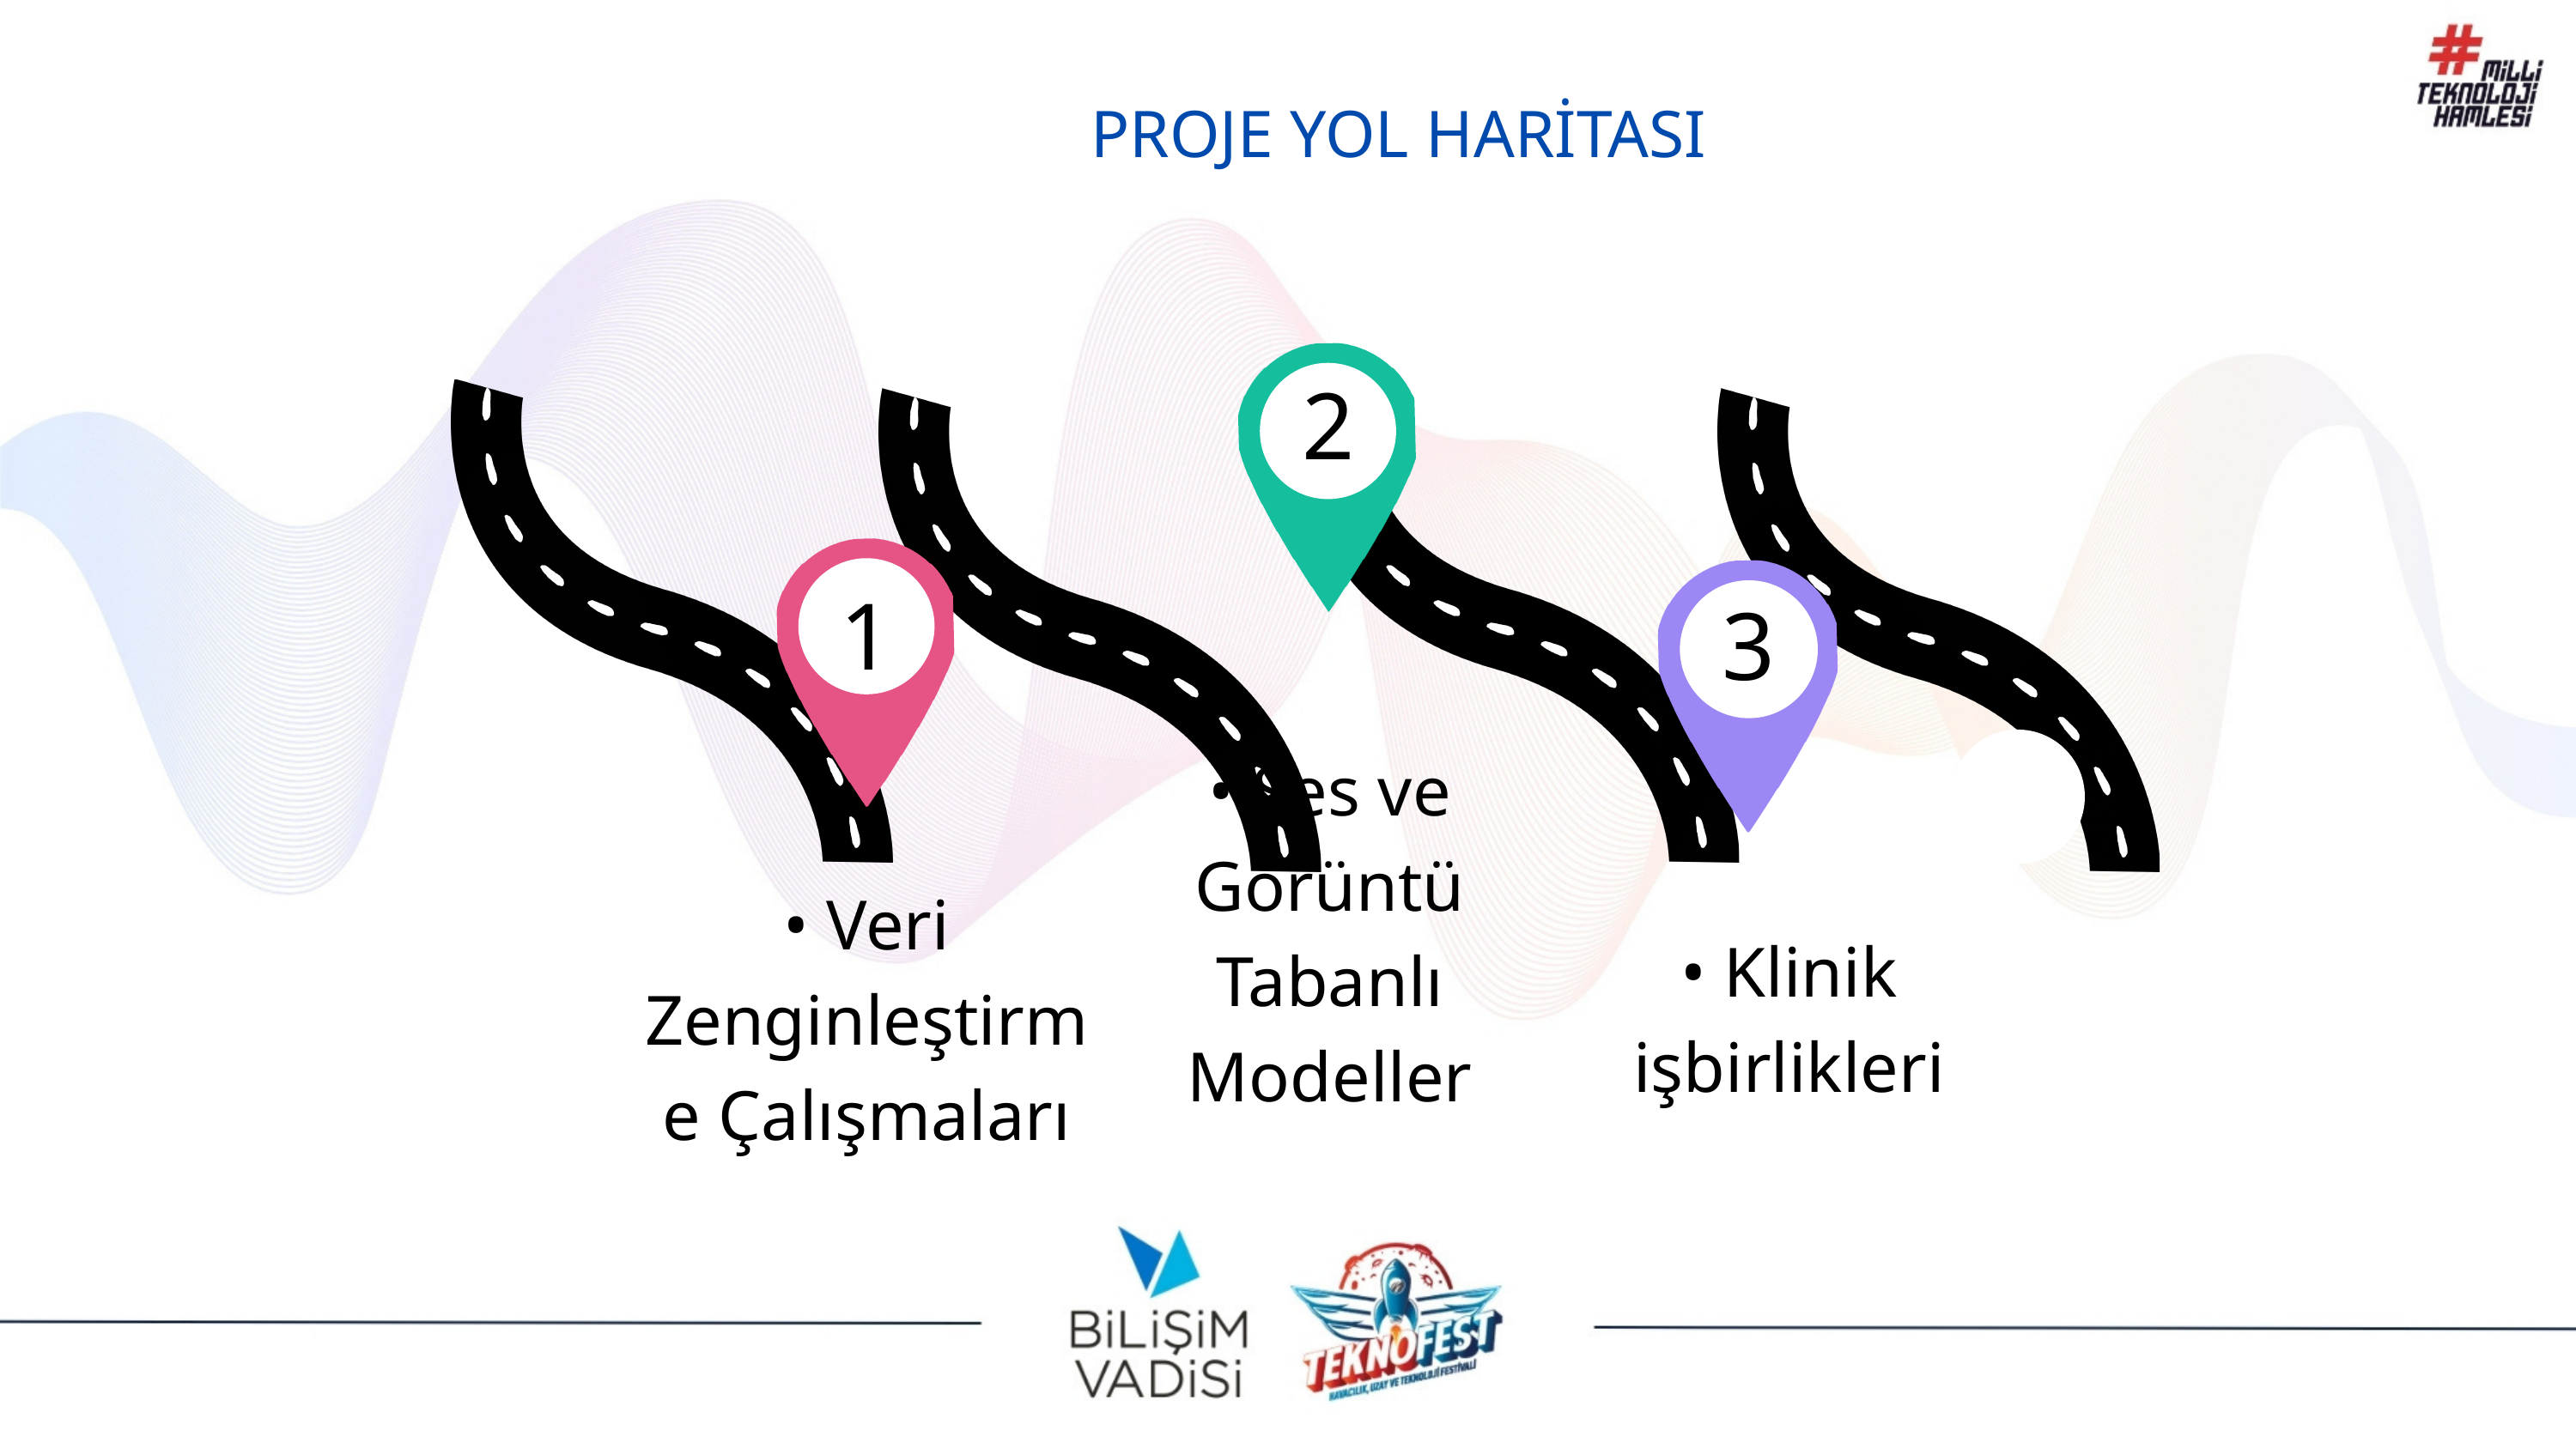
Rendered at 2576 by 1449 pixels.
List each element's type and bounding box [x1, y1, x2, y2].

text_box [1054, 0, 1548, 1449]
text_box [0, 0, 1049, 1434]
text_box [1191, 385, 1465, 569]
text_box [1610, 603, 1887, 790]
text_box [1554, 0, 2576, 1434]
text_box [730, 580, 1003, 765]
text_box [1950, 729, 2086, 864]
